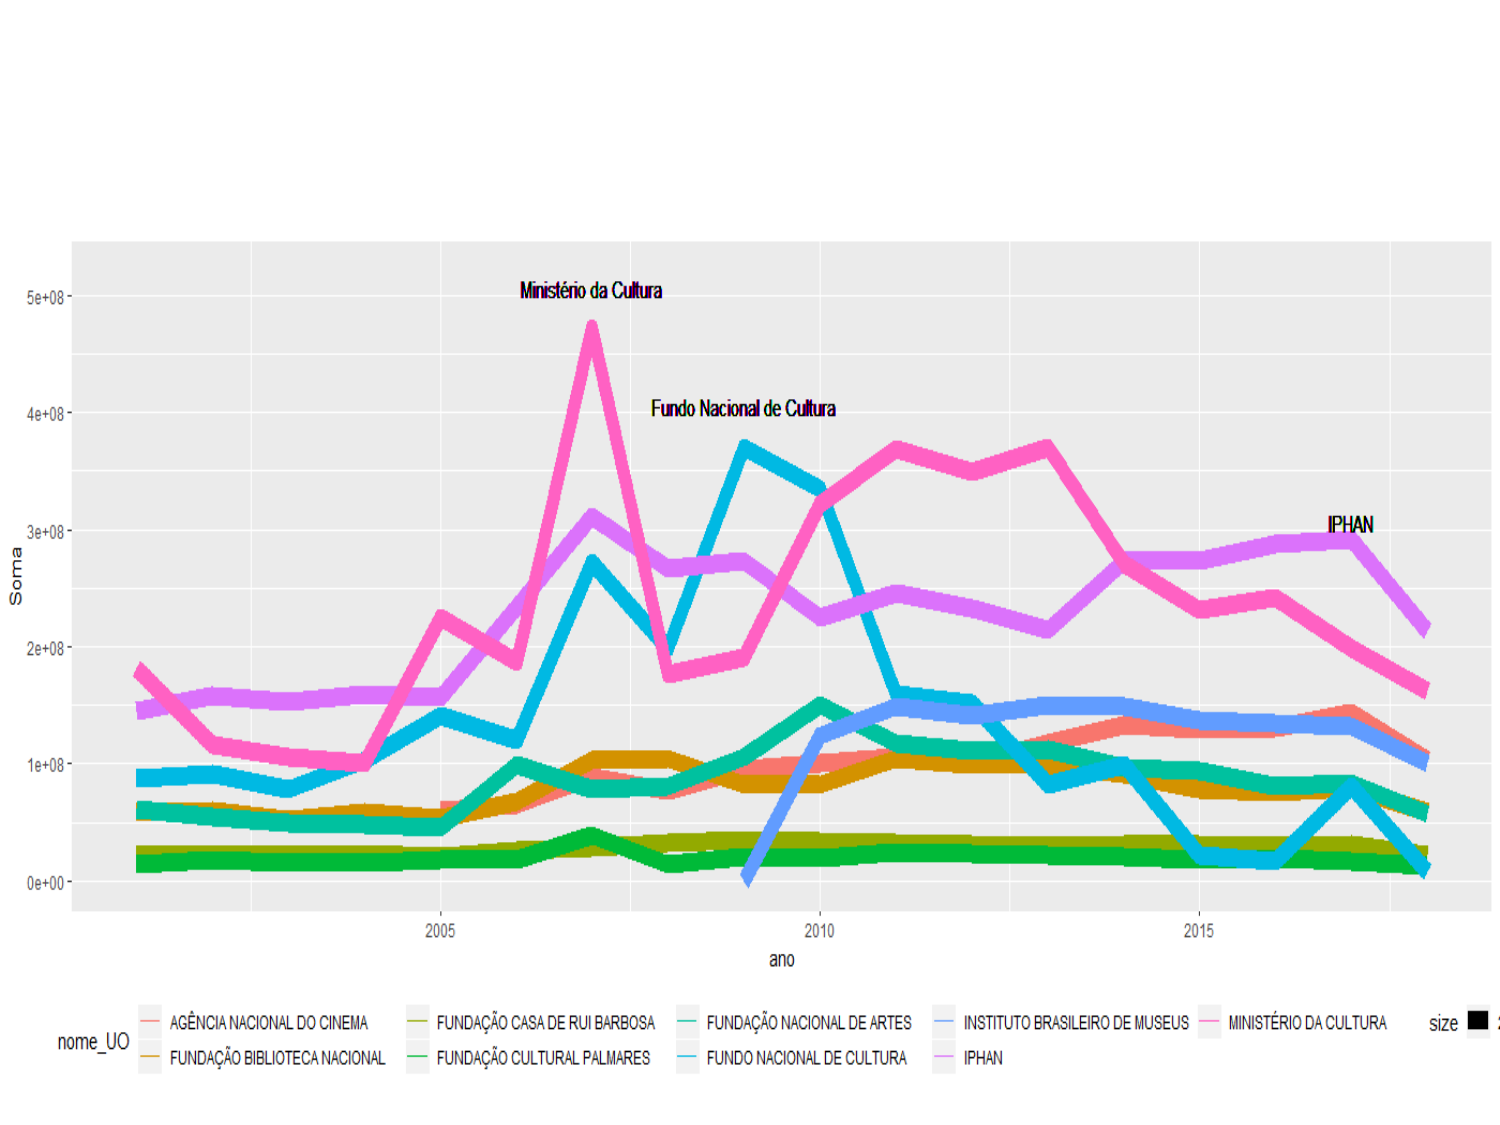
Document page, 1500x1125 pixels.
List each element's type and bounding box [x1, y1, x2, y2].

picture [0, 231, 1500, 1098]
